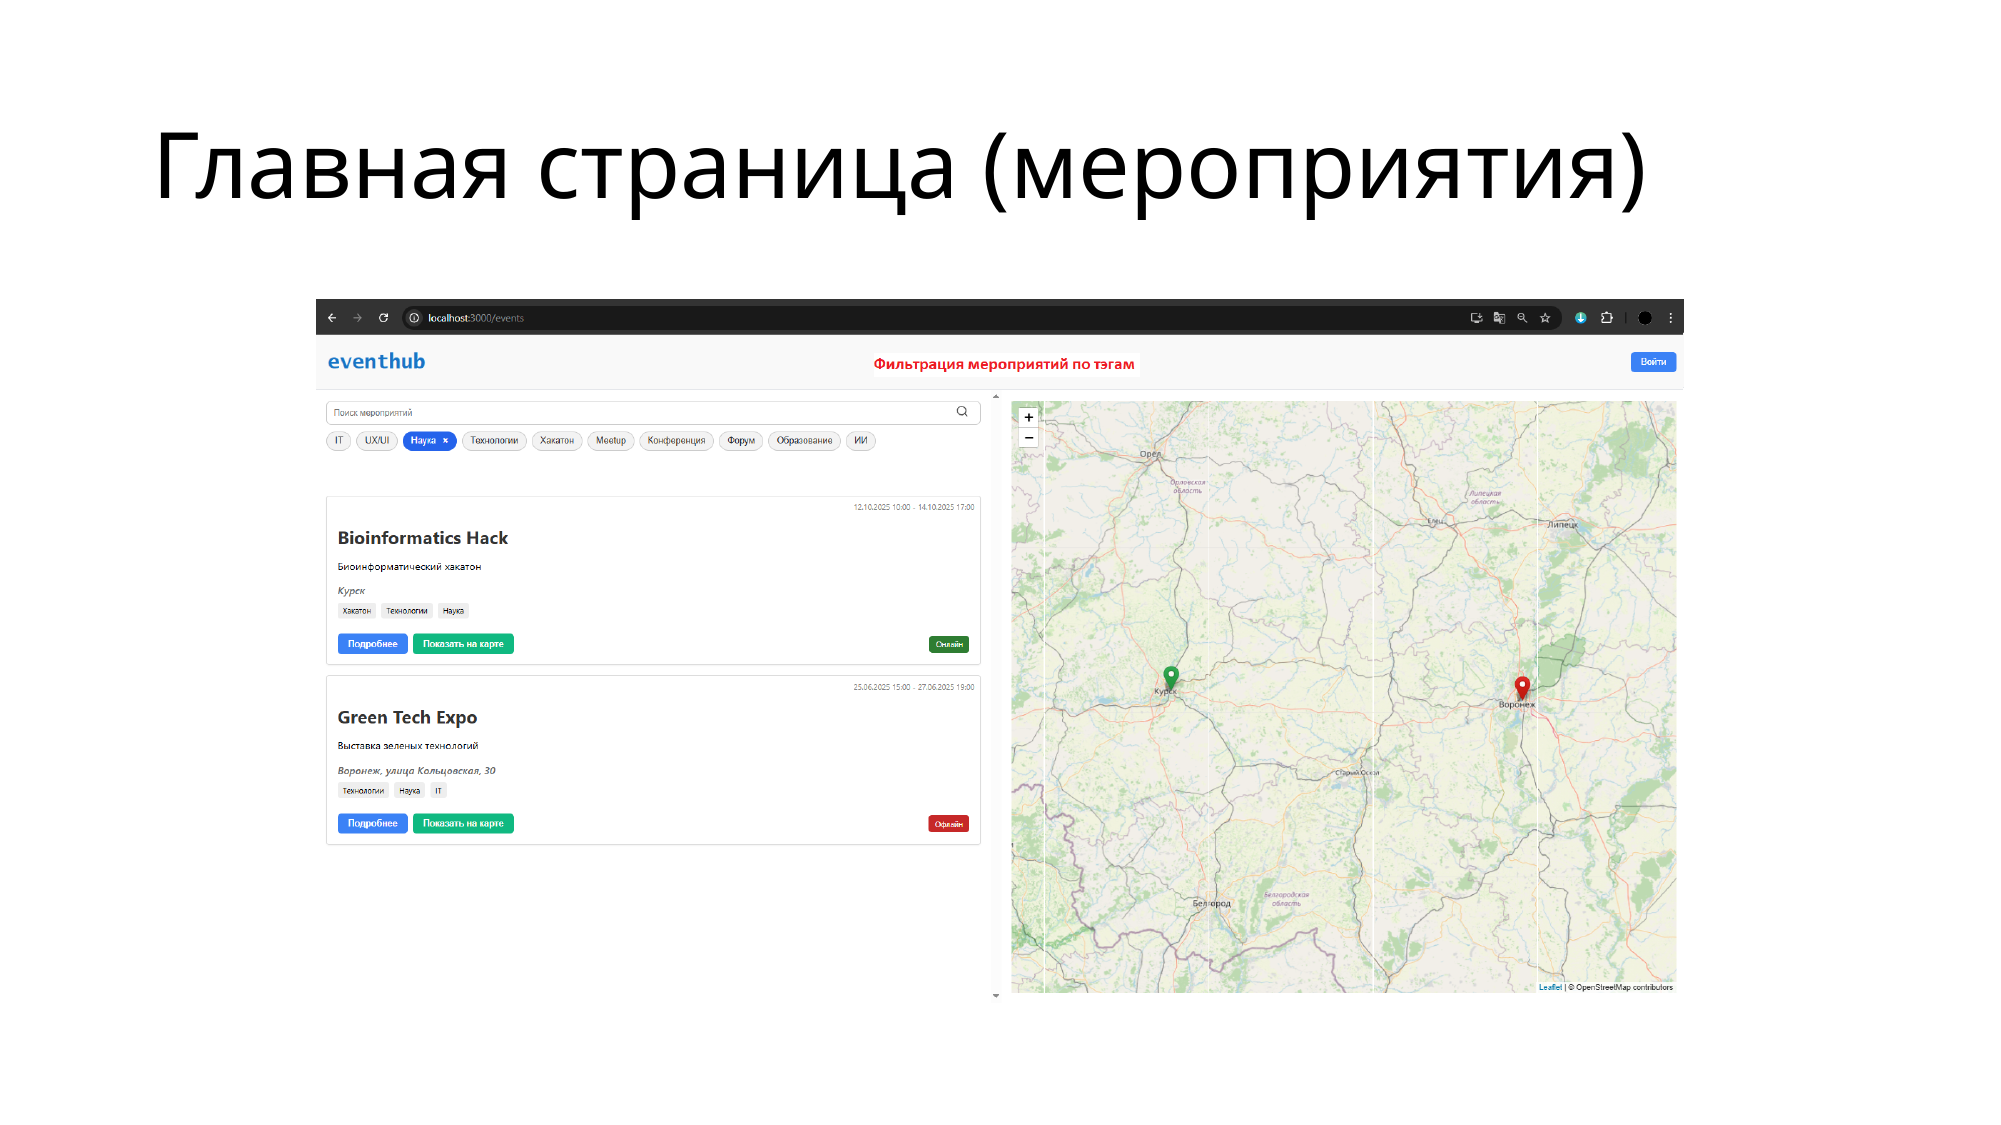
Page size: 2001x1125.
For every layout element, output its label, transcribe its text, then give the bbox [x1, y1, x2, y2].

title Главная страница (мероприятия) [137, 59, 1863, 278]
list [316, 299, 1684, 1014]
